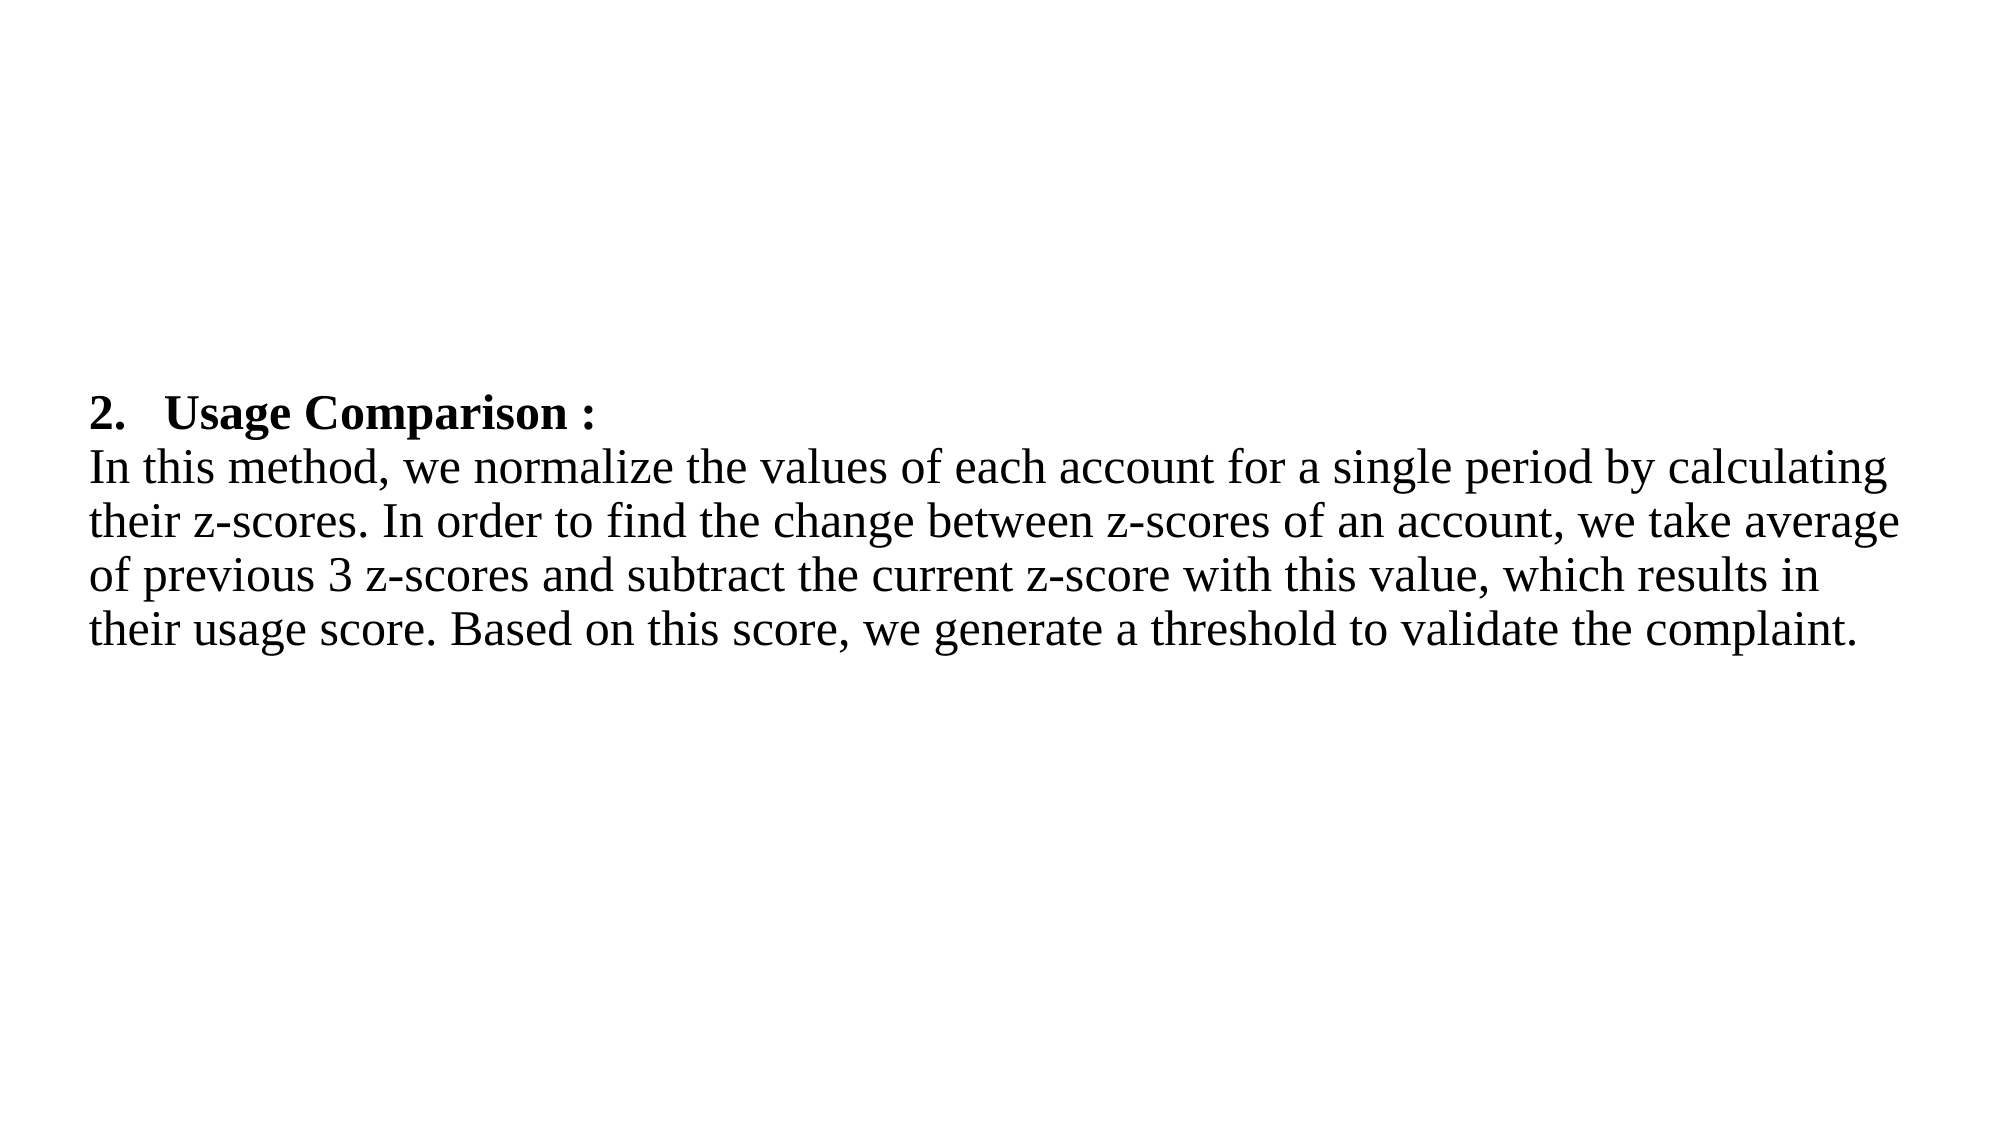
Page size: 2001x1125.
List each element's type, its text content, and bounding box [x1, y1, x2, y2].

text_box 2. Usage Comparison : In this method, we normalize the values of each account for a single period by calculating their z-scores. In order to find the change between z-scores of an account, we take average of previous 3 z-scores and subtract the current z-score with this value, which results in their usage score. Based on this score, we generate a threshold to validate the complaint. [68, 366, 1933, 740]
